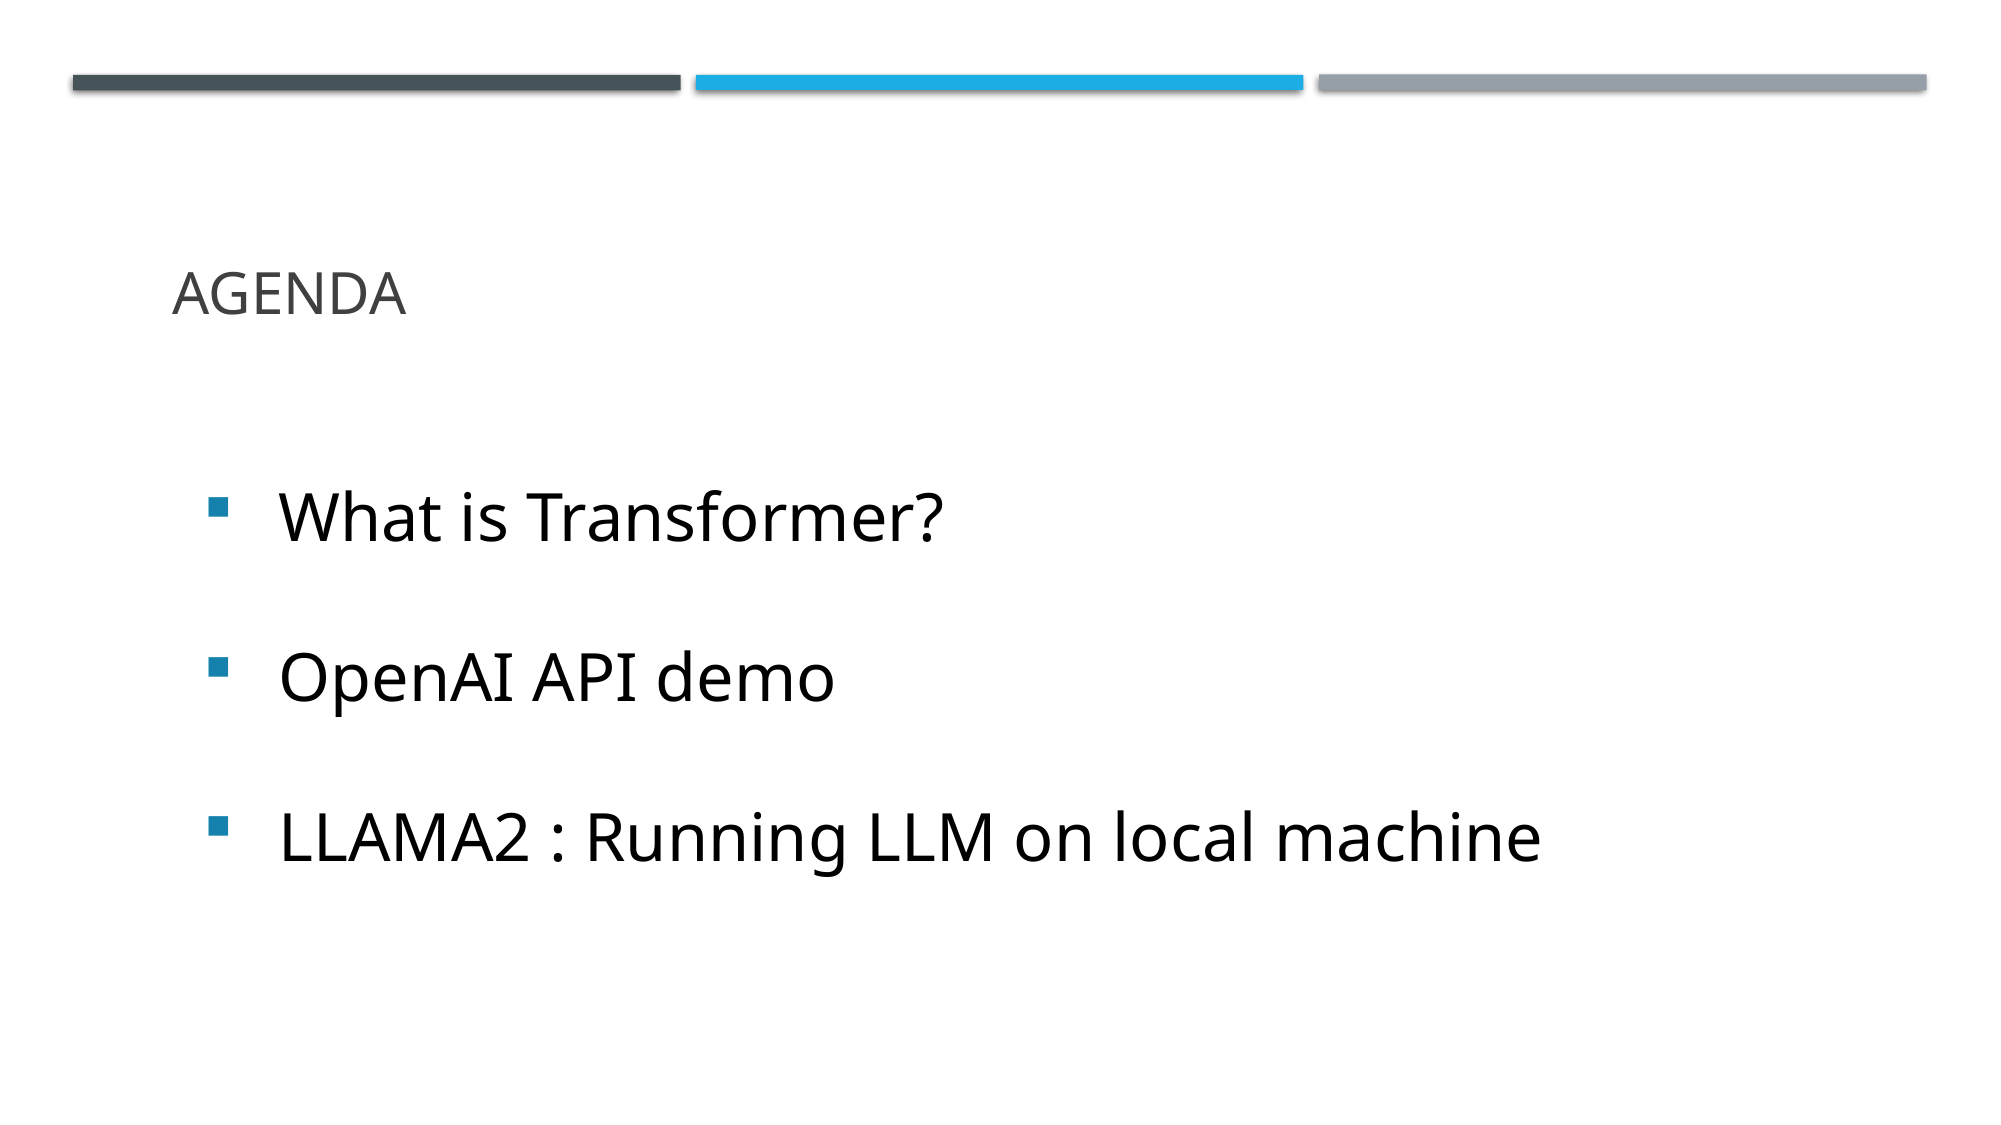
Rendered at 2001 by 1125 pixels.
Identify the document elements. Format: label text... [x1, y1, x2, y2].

title Agenda [157, 139, 1968, 335]
text_box What is Transformer? OpenAI API demo LLAMA2 : Running LLM on local machine [188, 467, 2000, 883]
